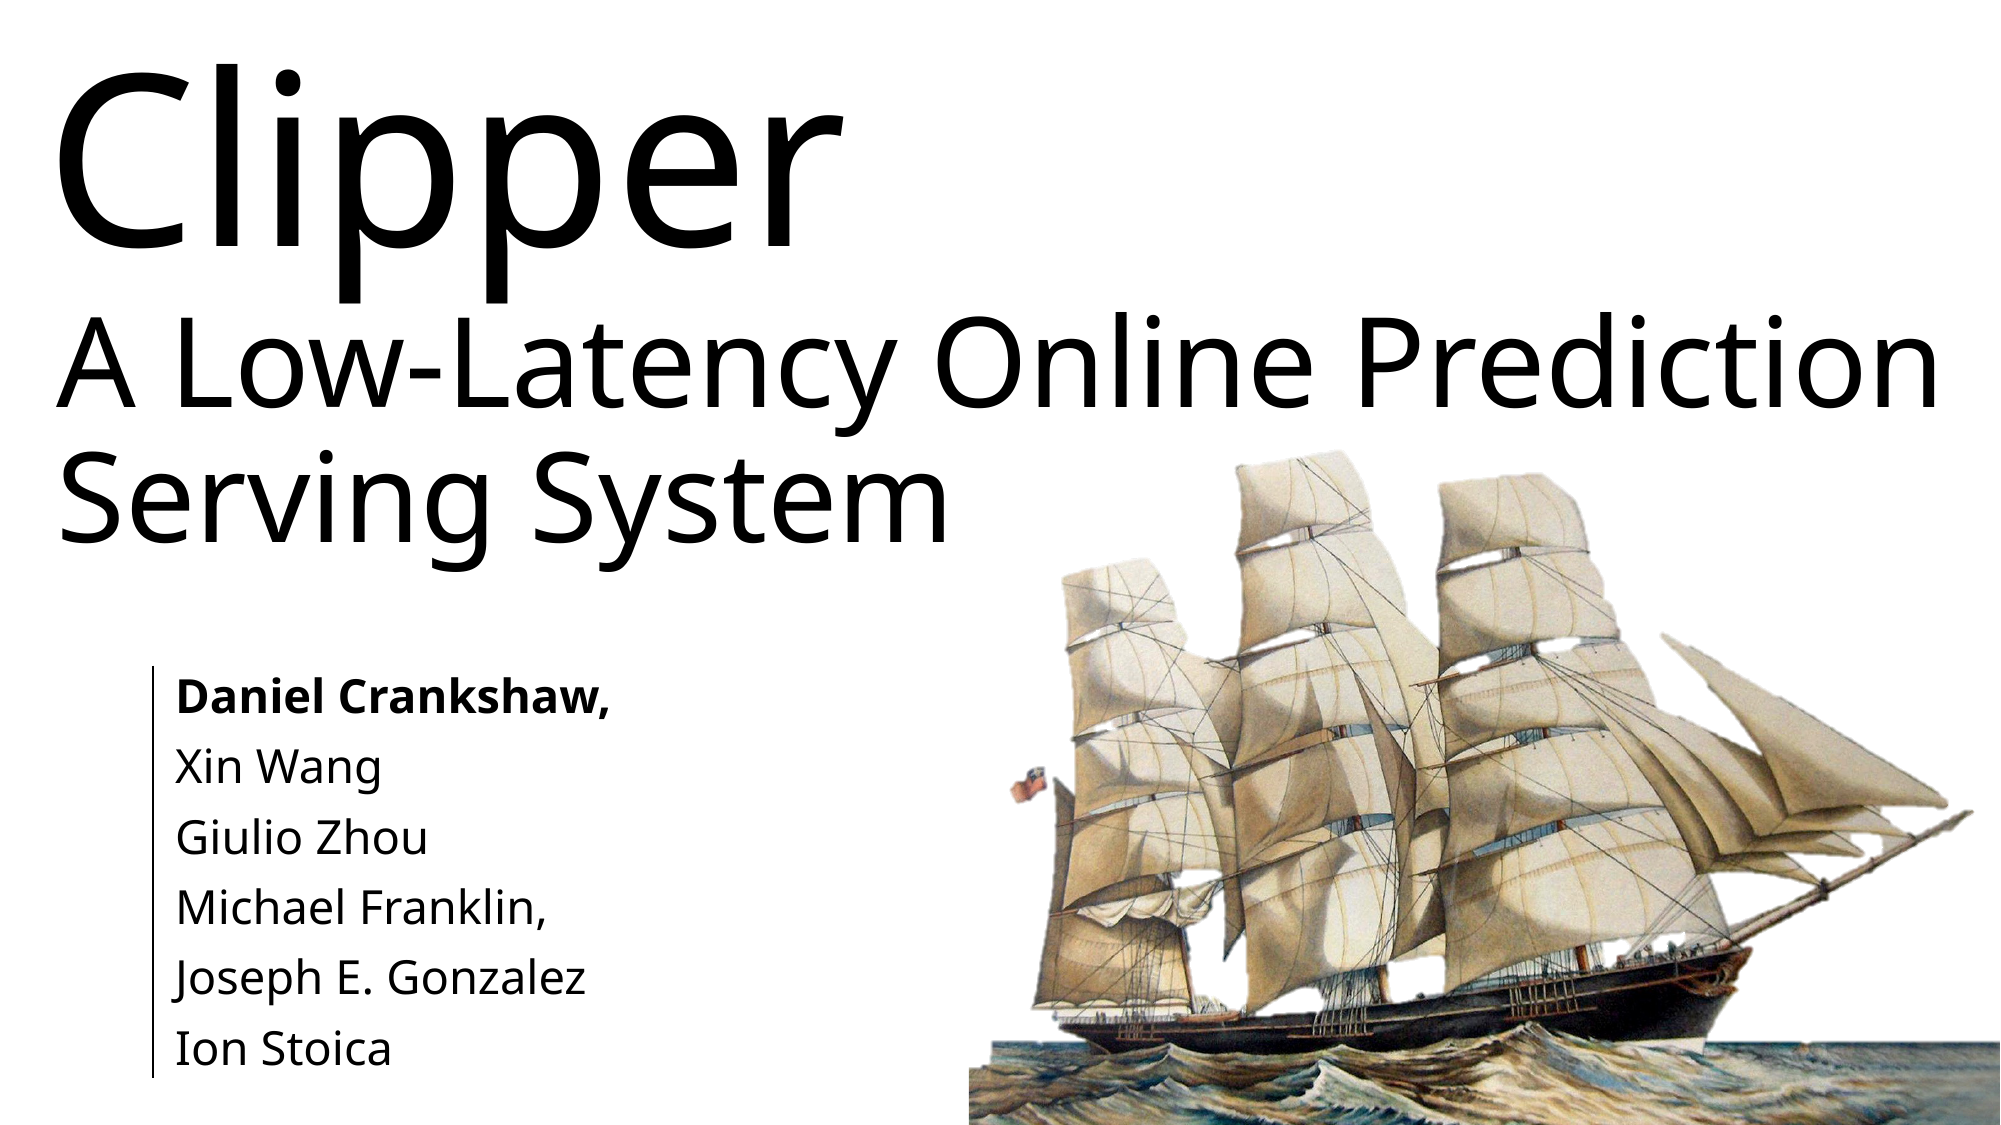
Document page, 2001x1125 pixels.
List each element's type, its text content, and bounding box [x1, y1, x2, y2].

picture [968, 418, 2000, 1125]
subtitle Daniel Crankshaw, Xin Wang Giulio Zhou Michael Franklin, Joseph E. Gonzalez Ion Stoica [160, 665, 968, 1086]
text_box Clipper [30, 0, 863, 303]
title A Low-Latency Online Prediction Serving System [41, 33, 1971, 577]
